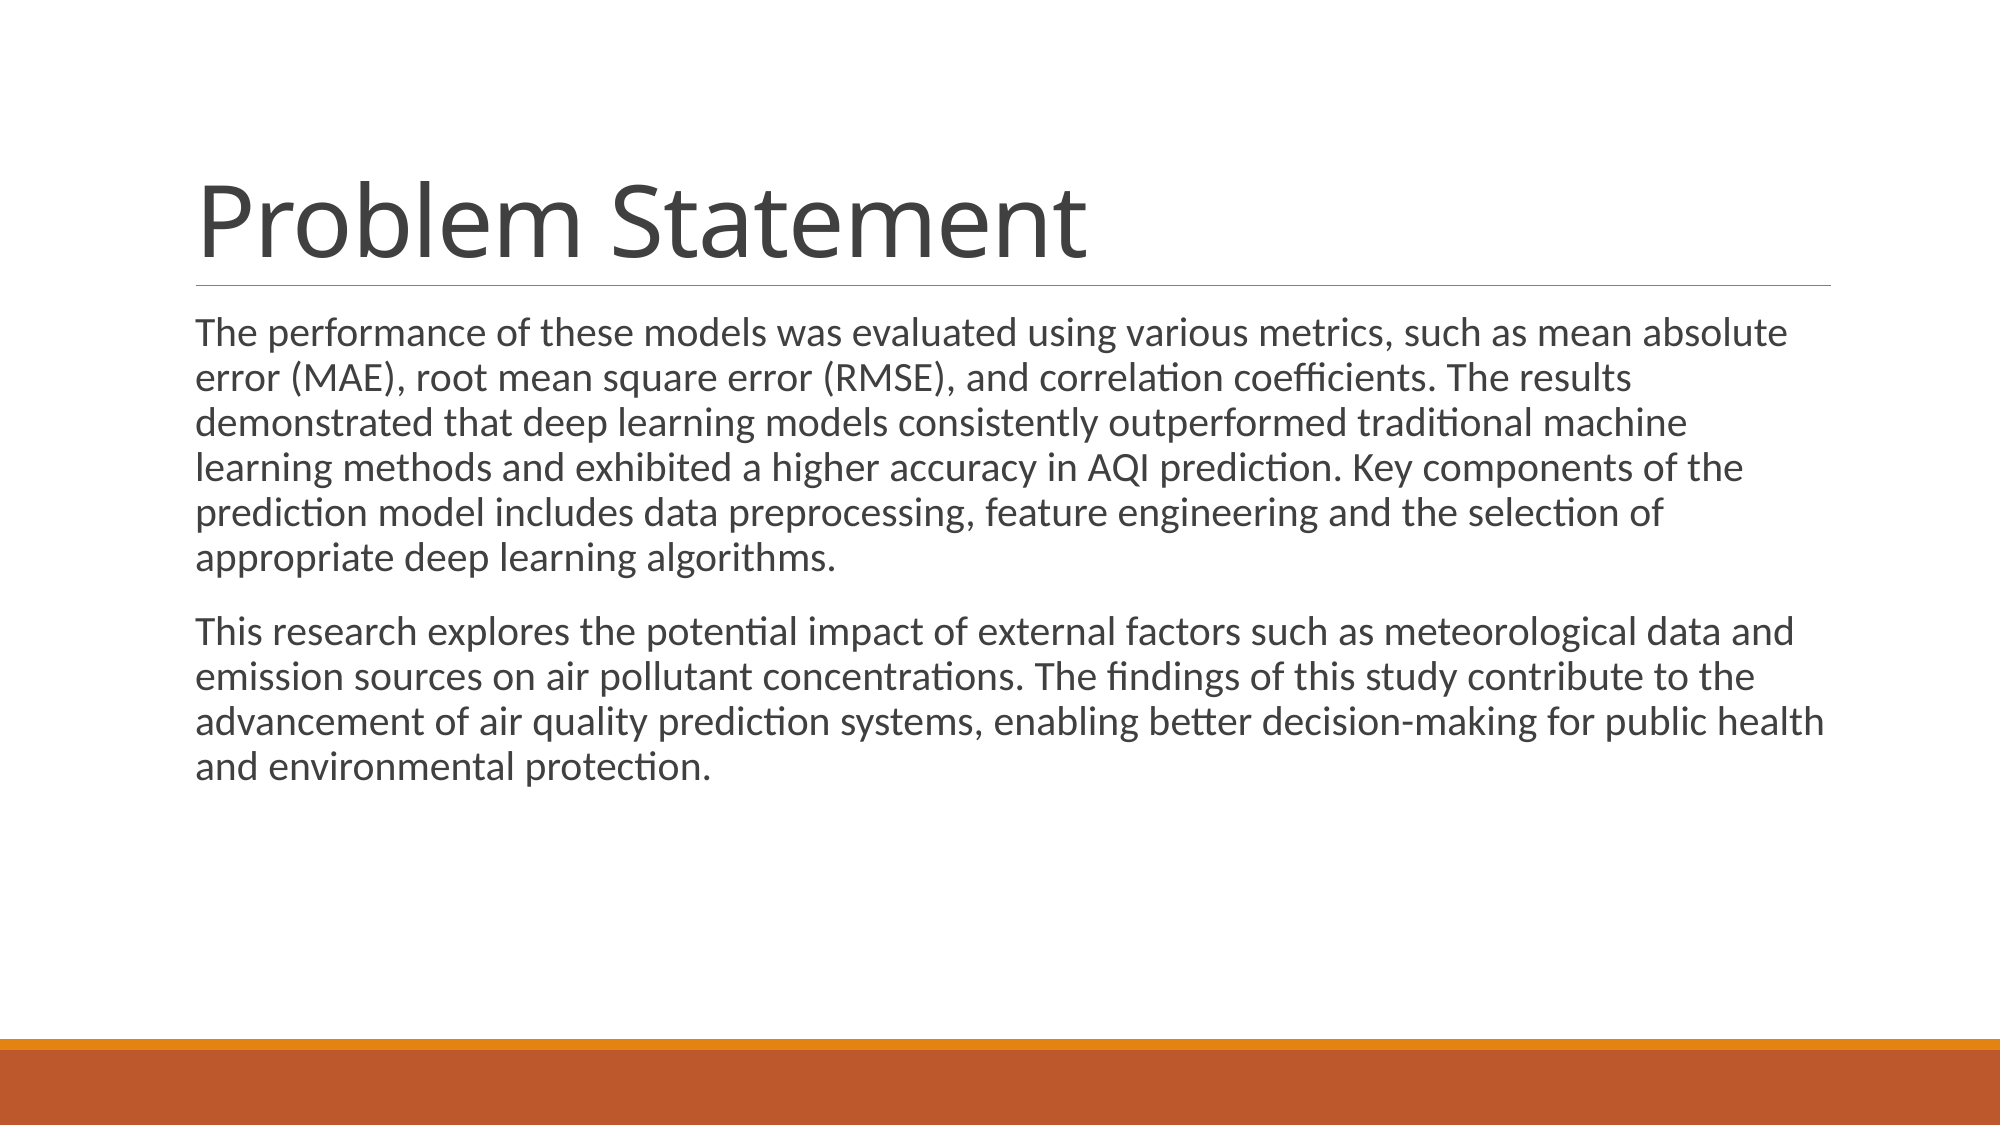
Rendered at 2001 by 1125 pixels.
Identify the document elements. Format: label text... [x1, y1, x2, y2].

list The performance of these models was evaluated using various metrics, such as mean absolute error (MAE), root mean square error (RMSE), and correlation coefficients. The results demonstrated that deep learning models consistently outperformed traditional machine learning methods and exhibited a higher accuracy in AQI prediction. Key components of the prediction model includes data preprocessing, feature engineering and the selection of appropriate deep learning algorithms. This research explores the potential impact of external factors such as meteorological data and emission sources on air pollutant concentrations. The findings of this study contribute to the advancement of air quality prediction systems, enabling better decision-making for public health and environmental protection. [180, 302, 1830, 963]
title Problem Statement [180, 47, 1830, 285]
